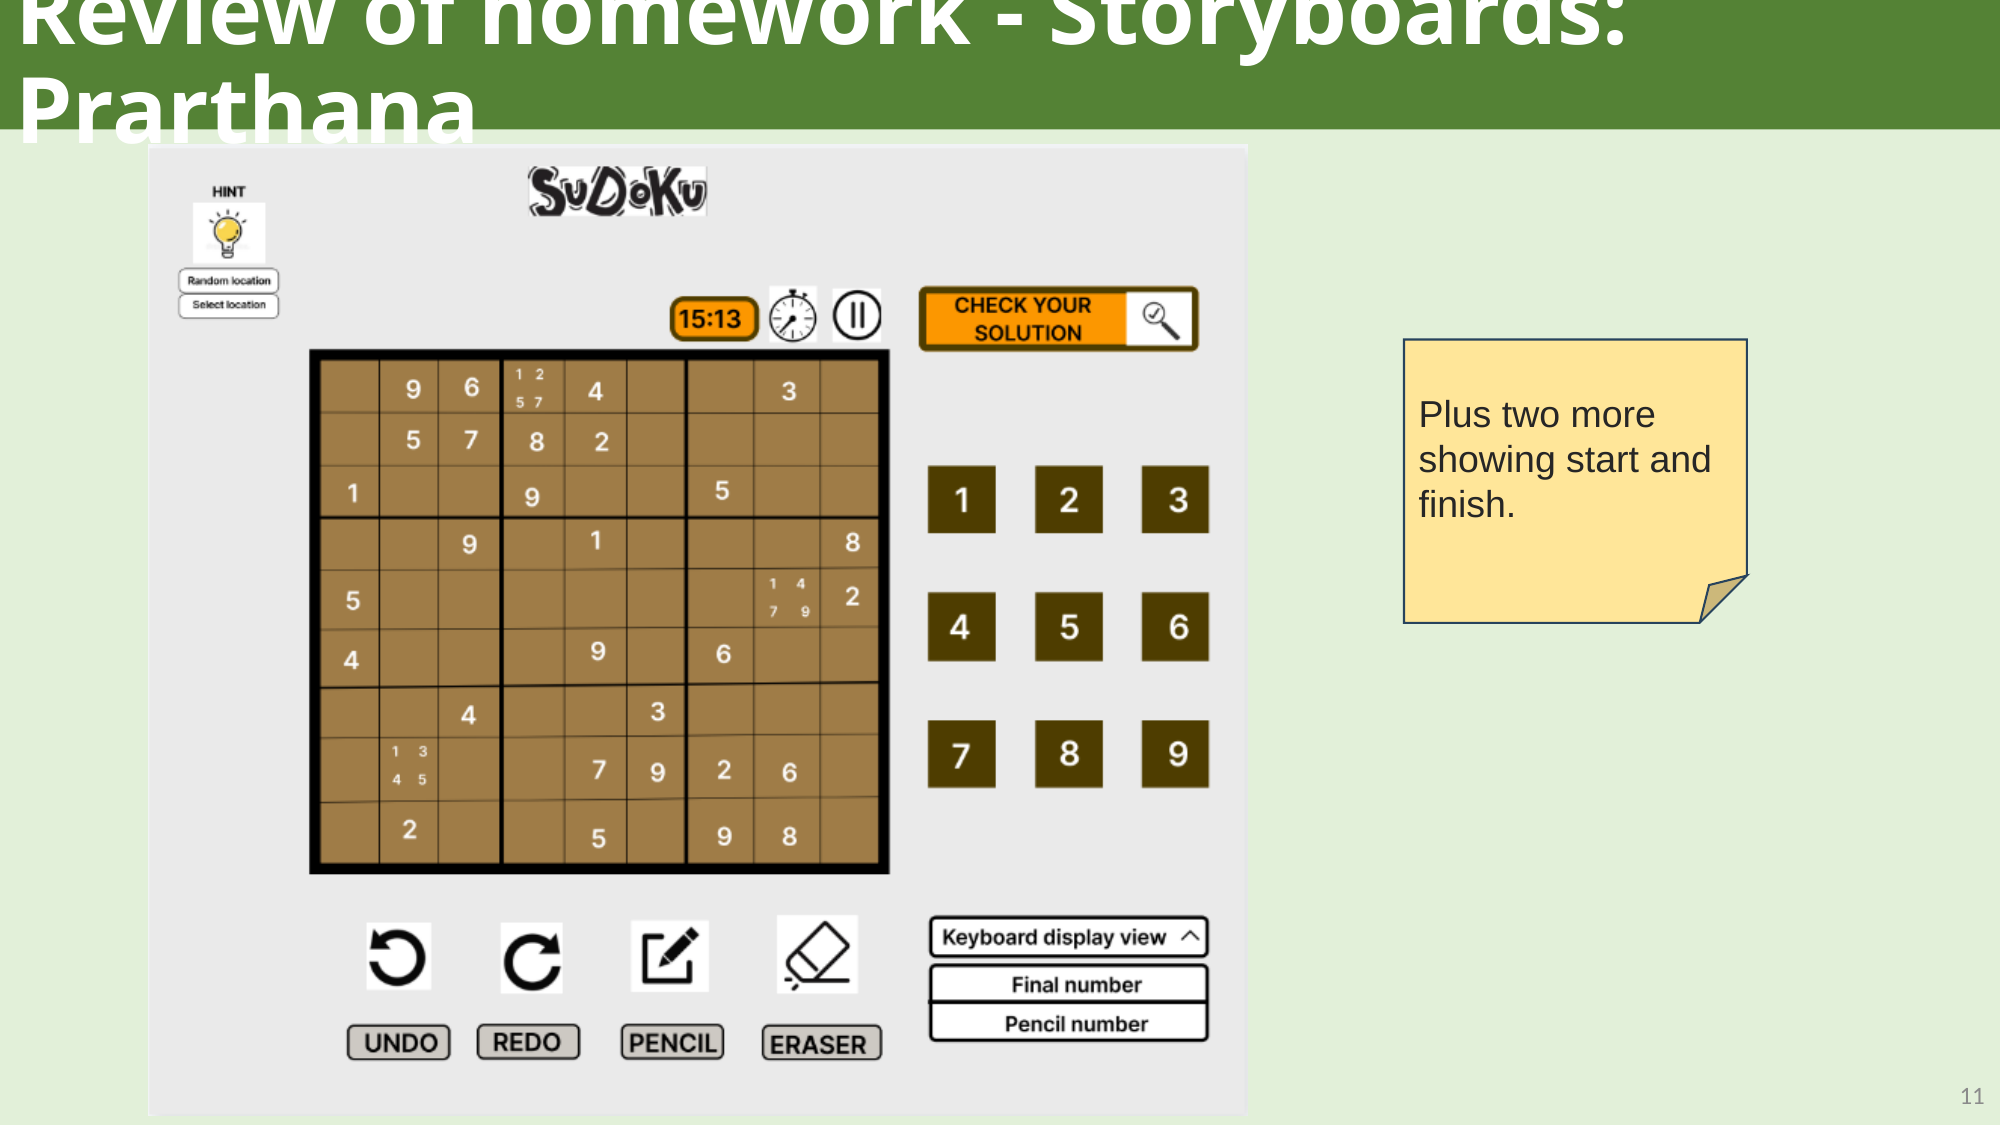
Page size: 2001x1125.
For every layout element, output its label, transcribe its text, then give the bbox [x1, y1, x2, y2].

slide_number 11 [1550, 1065, 2000, 1125]
title Review of homework - Storyboards: Prarthana [0, 0, 2000, 130]
text_box Plus two more showing start and finish. [1402, 338, 1751, 624]
picture [148, 144, 1248, 1116]
